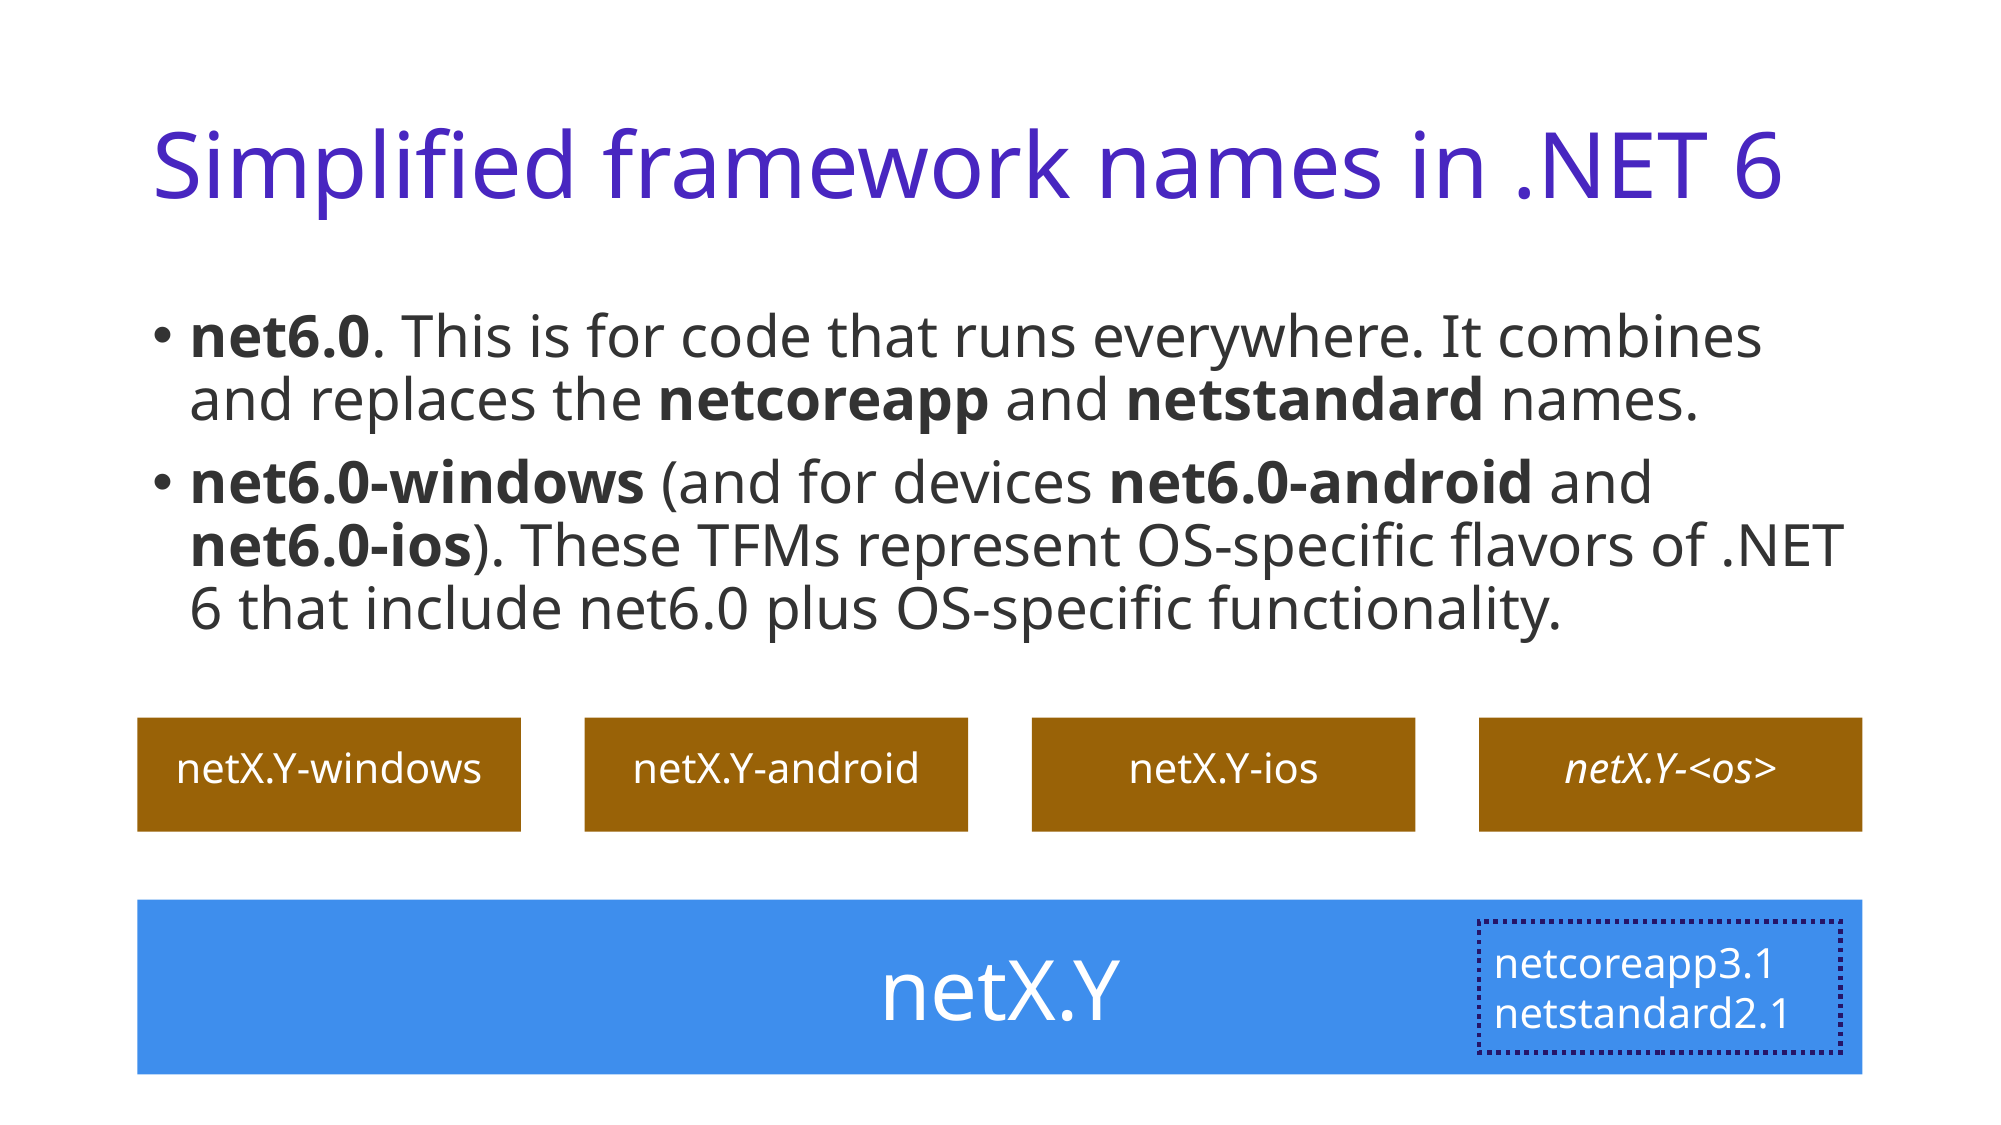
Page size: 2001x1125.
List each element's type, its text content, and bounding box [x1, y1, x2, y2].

text_box netX.Y [137, 899, 1863, 1075]
text_box netX.Y-ios [1031, 717, 1416, 832]
text_box netX.Y-<os> [1479, 717, 1863, 832]
text_box netcoreapp3.1 netstandard2.1 [1478, 920, 1841, 1054]
text_box netX.Y-android [584, 717, 969, 832]
list net6.0. This is for code that runs everywhere. It combines and replaces the netcoreapp and netstandard names. net6.0-windows (and for devices net6.0-android and net6.0-ios). These TFMs represent OS-specific flavors of .NET 6 that include net6.0 plus OS-specific functionality. [137, 299, 1863, 685]
title Simplified framework names in .NET 6 [137, 59, 1863, 278]
text_box netX.Y-windows [137, 717, 521, 832]
